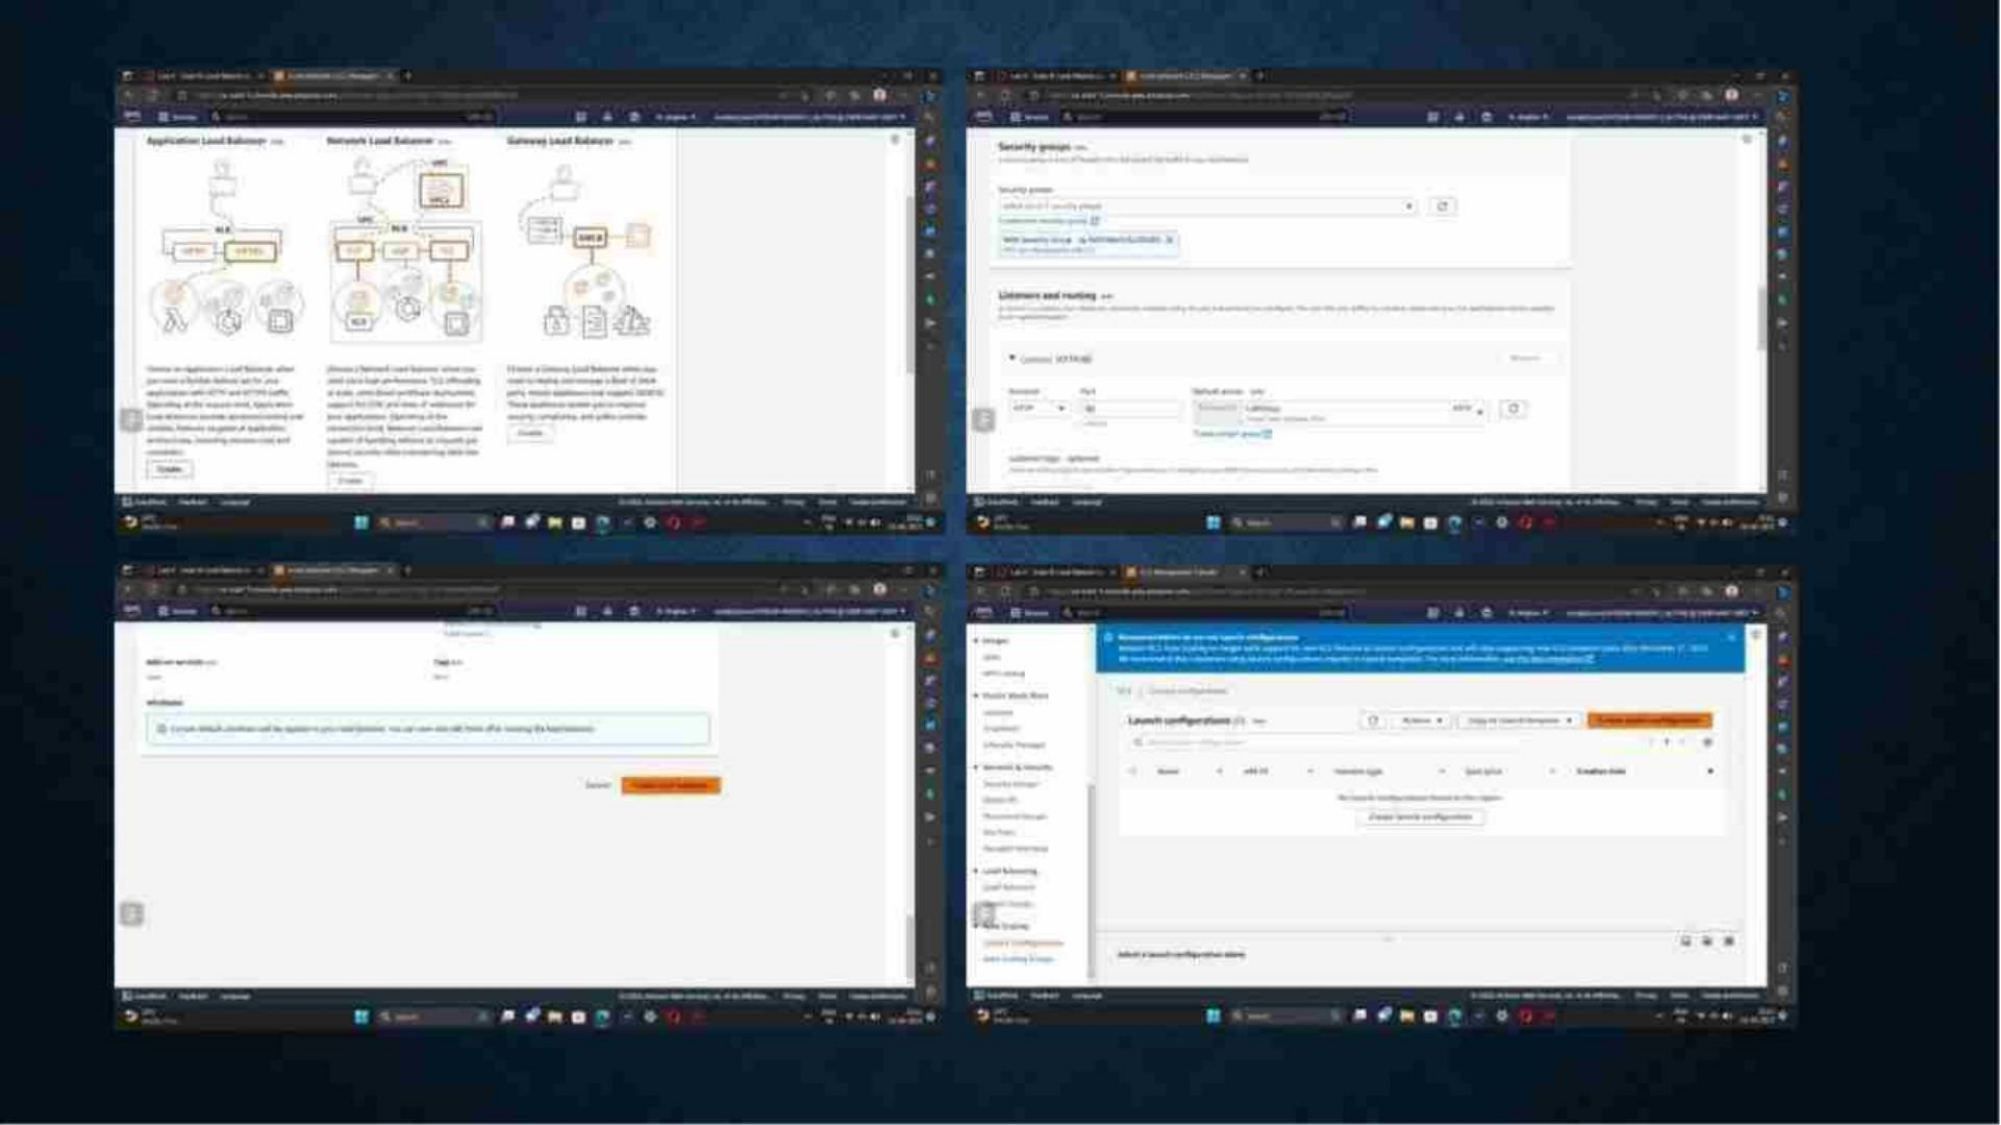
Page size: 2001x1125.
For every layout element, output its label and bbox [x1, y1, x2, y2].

text_box [0, 0, 2000, 1125]
